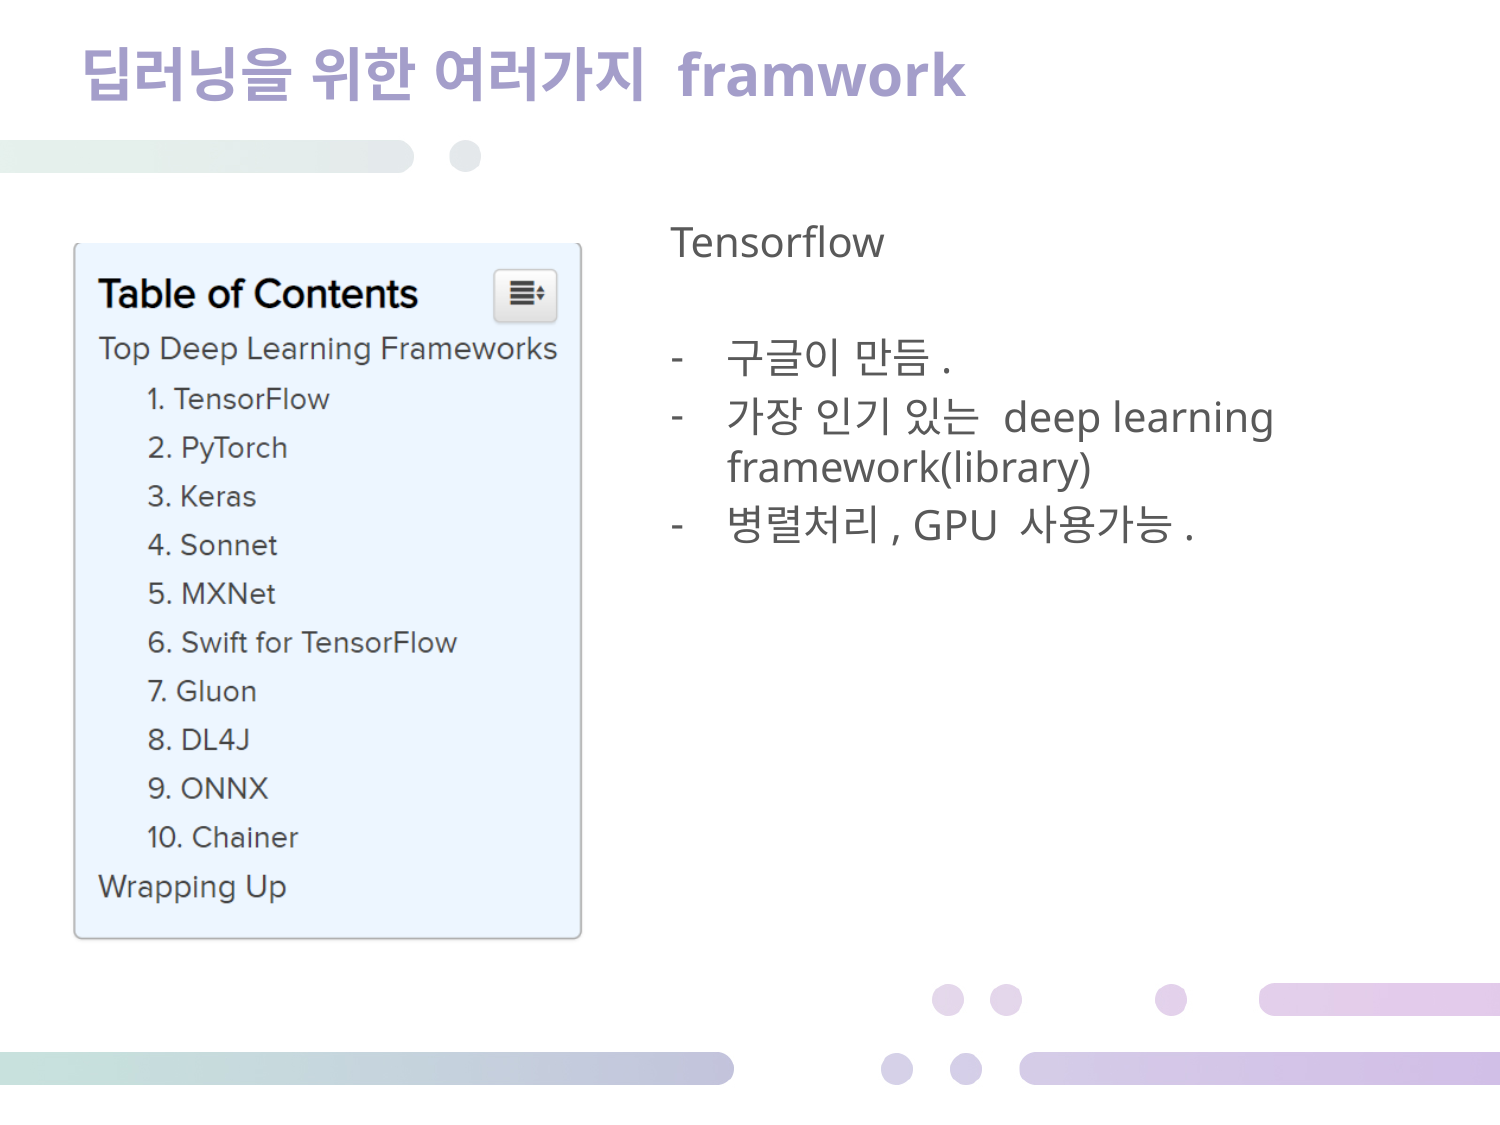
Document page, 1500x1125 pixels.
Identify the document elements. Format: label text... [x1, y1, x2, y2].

list Tensorflow 구글이 만듬. 가장 인기 있는 deep learning framework(library) 병렬처리, GPU 사용가능. [655, 208, 1444, 1009]
picture [0, 0, 1500, 1125]
title 딥러닝을 위한 여러가지 framwork [64, 7, 1322, 139]
